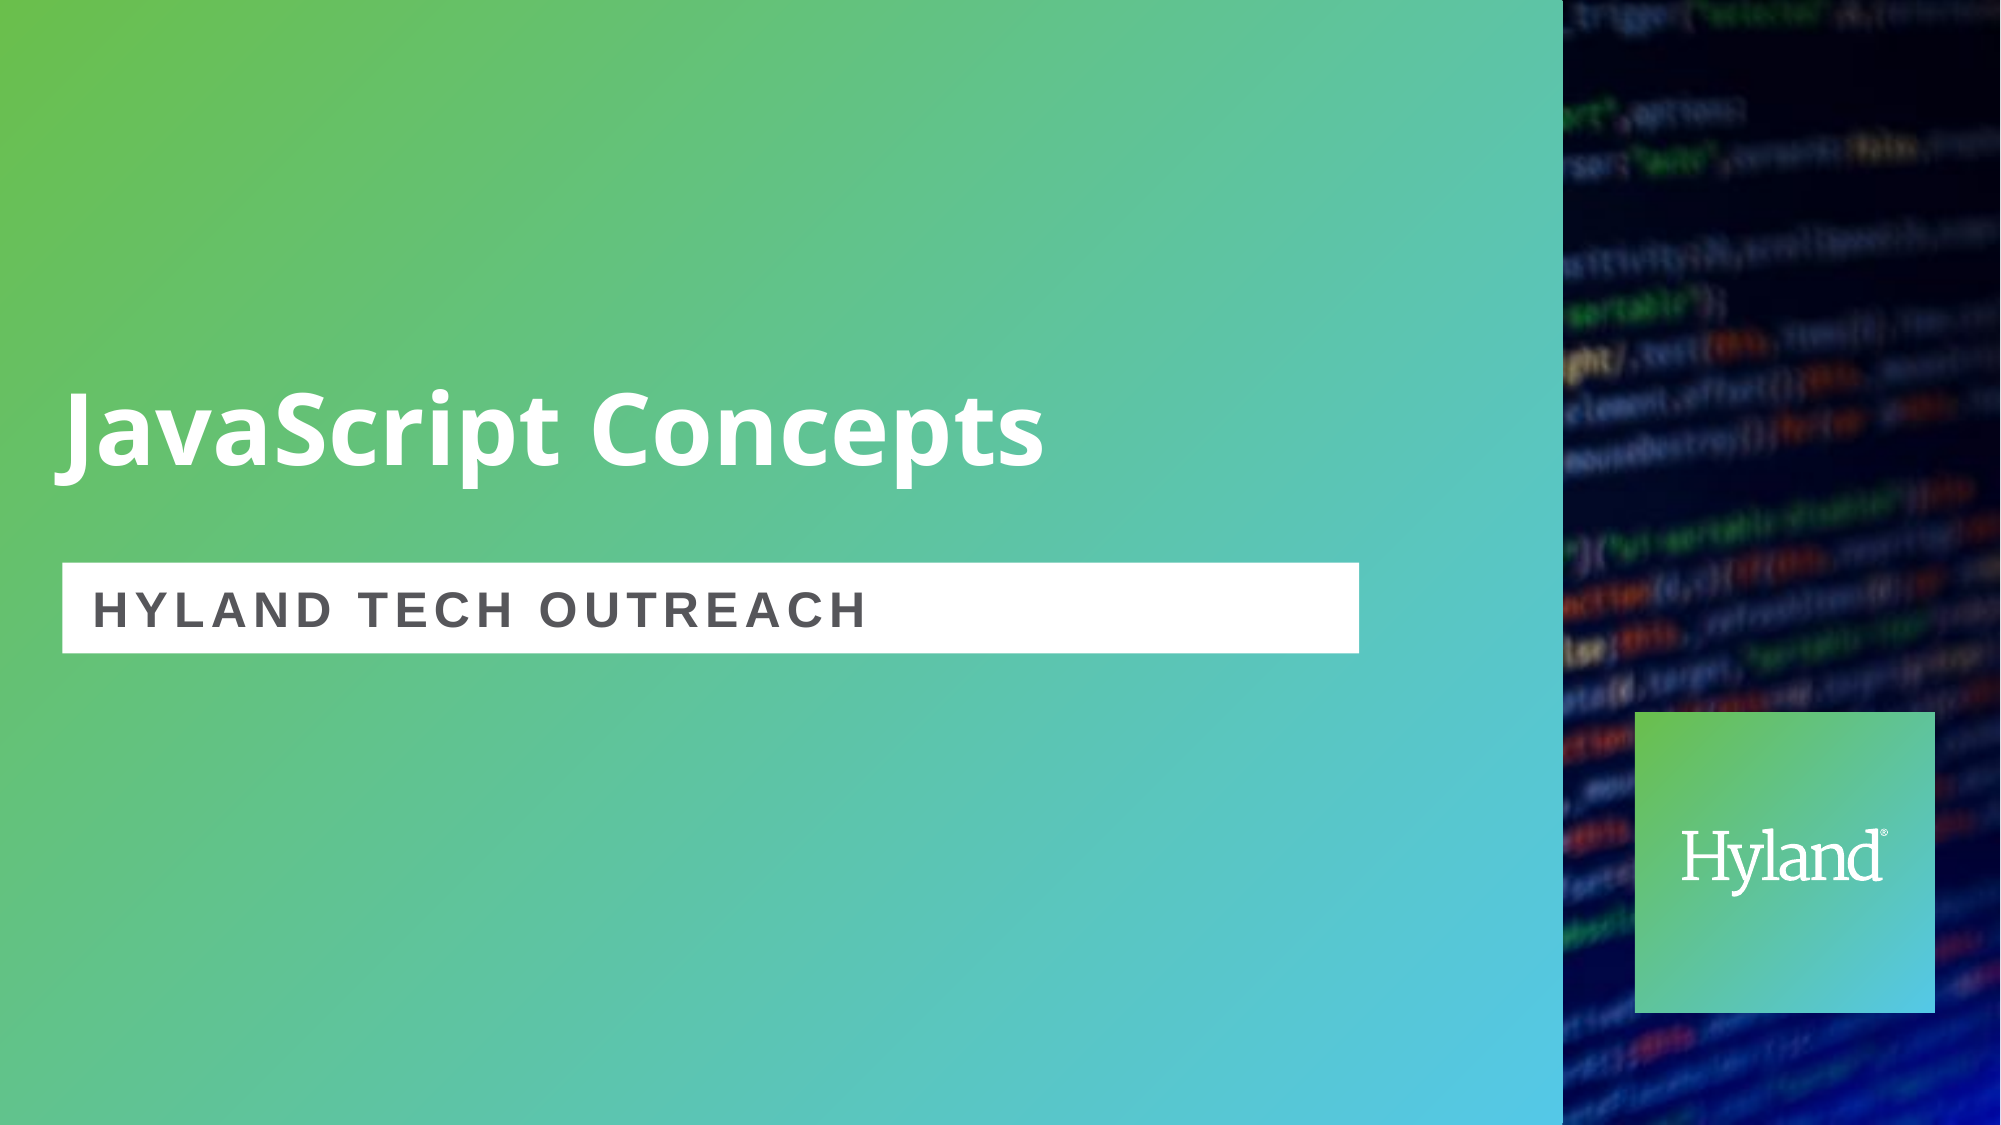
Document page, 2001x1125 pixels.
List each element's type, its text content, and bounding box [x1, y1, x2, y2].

picture [1559, 0, 2001, 1125]
subtitle Hyland Tech Outreach [62, 562, 1360, 654]
title JavaScript Concepts [62, 37, 1360, 488]
